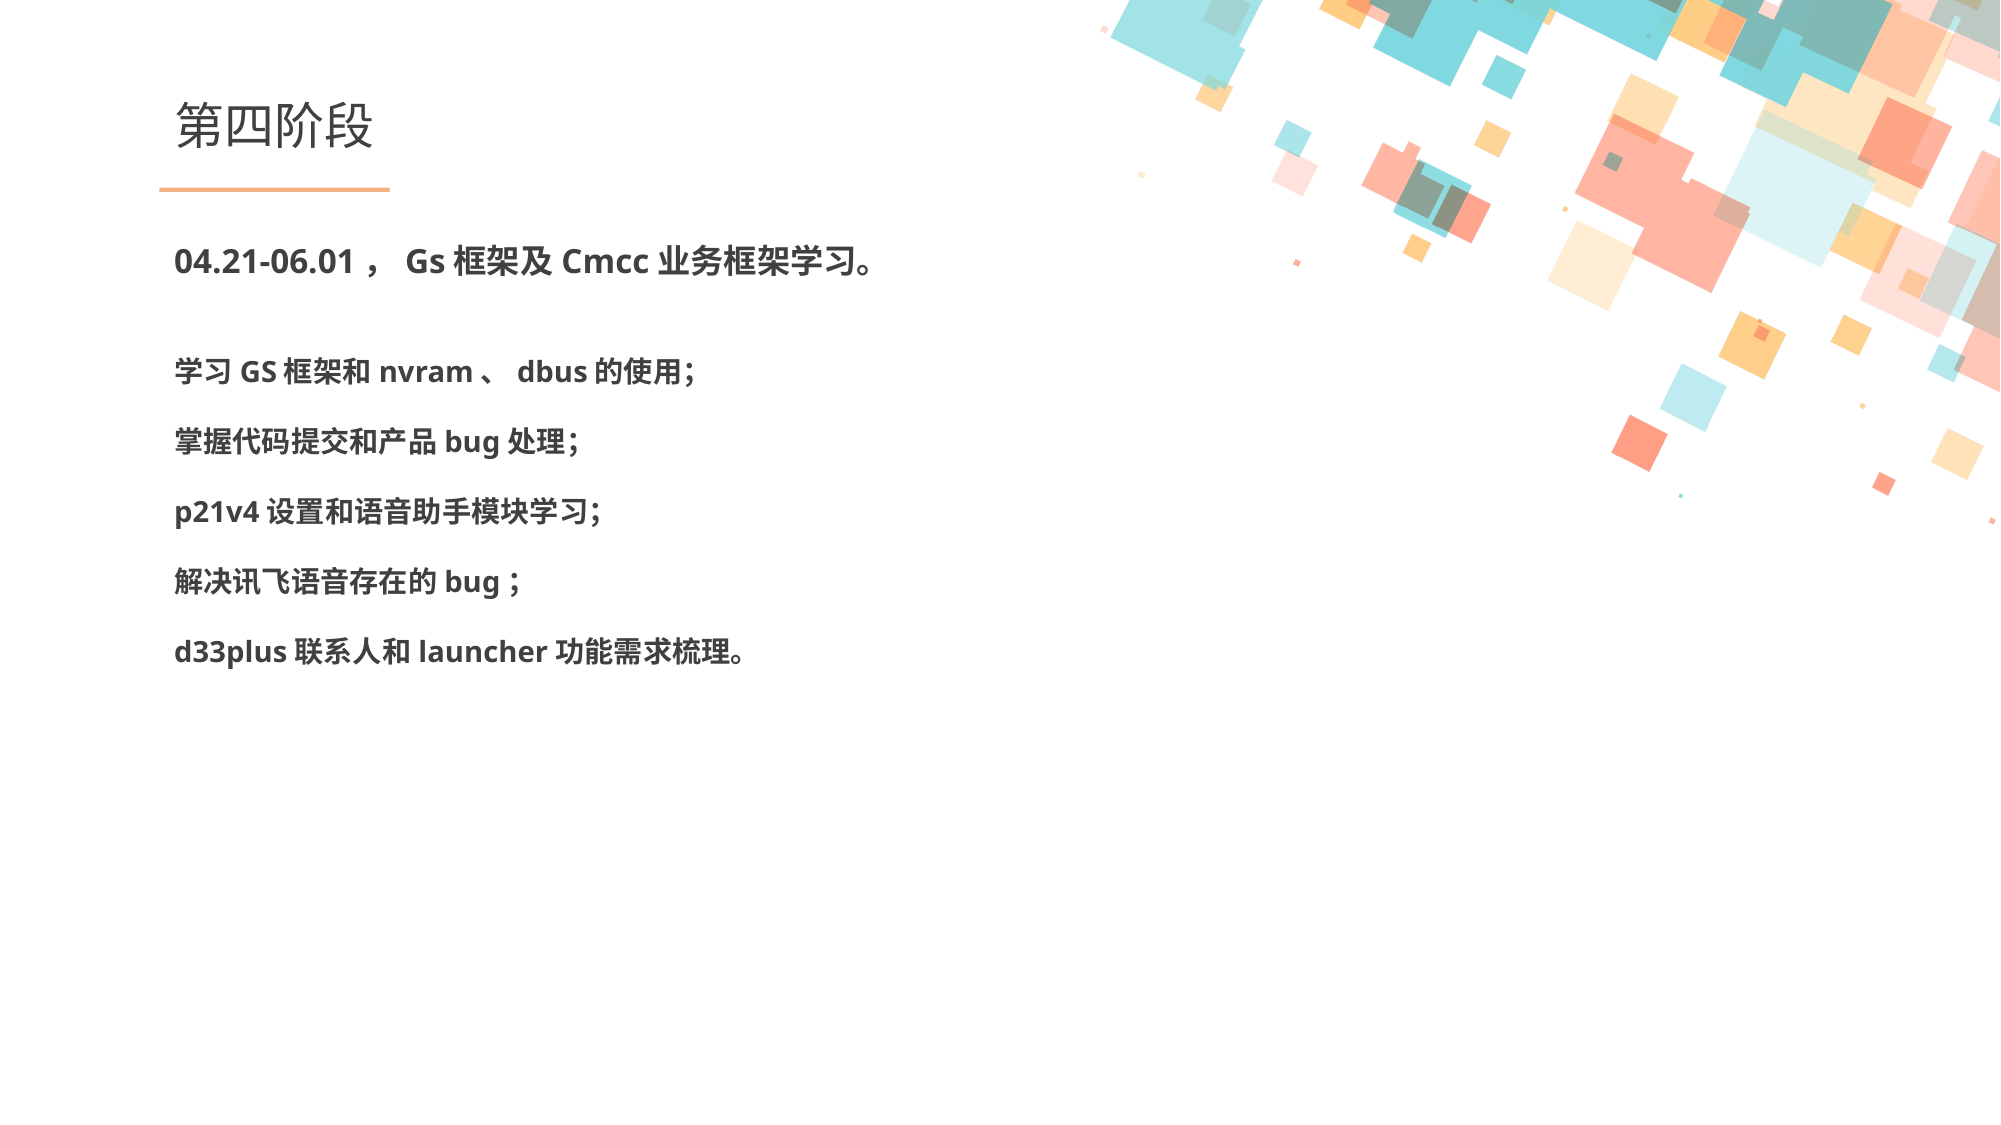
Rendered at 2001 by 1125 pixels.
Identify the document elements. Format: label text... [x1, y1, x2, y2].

text_box 04.21-06.01，Gs框架及Cmcc业务框架学习。 [159, 232, 1033, 288]
text_box 第四阶段 [159, 86, 963, 162]
text_box [158, 187, 391, 193]
picture [1061, 0, 2000, 633]
text_box 学习GS框架和nvram、dbus的使用； 掌握代码提交和产品bug处理； p21v4设置和语音助手模块学习； 解决讯飞语音存在的bug； d33plus联系人和launcher功能需求梳理。 [159, 345, 1126, 676]
